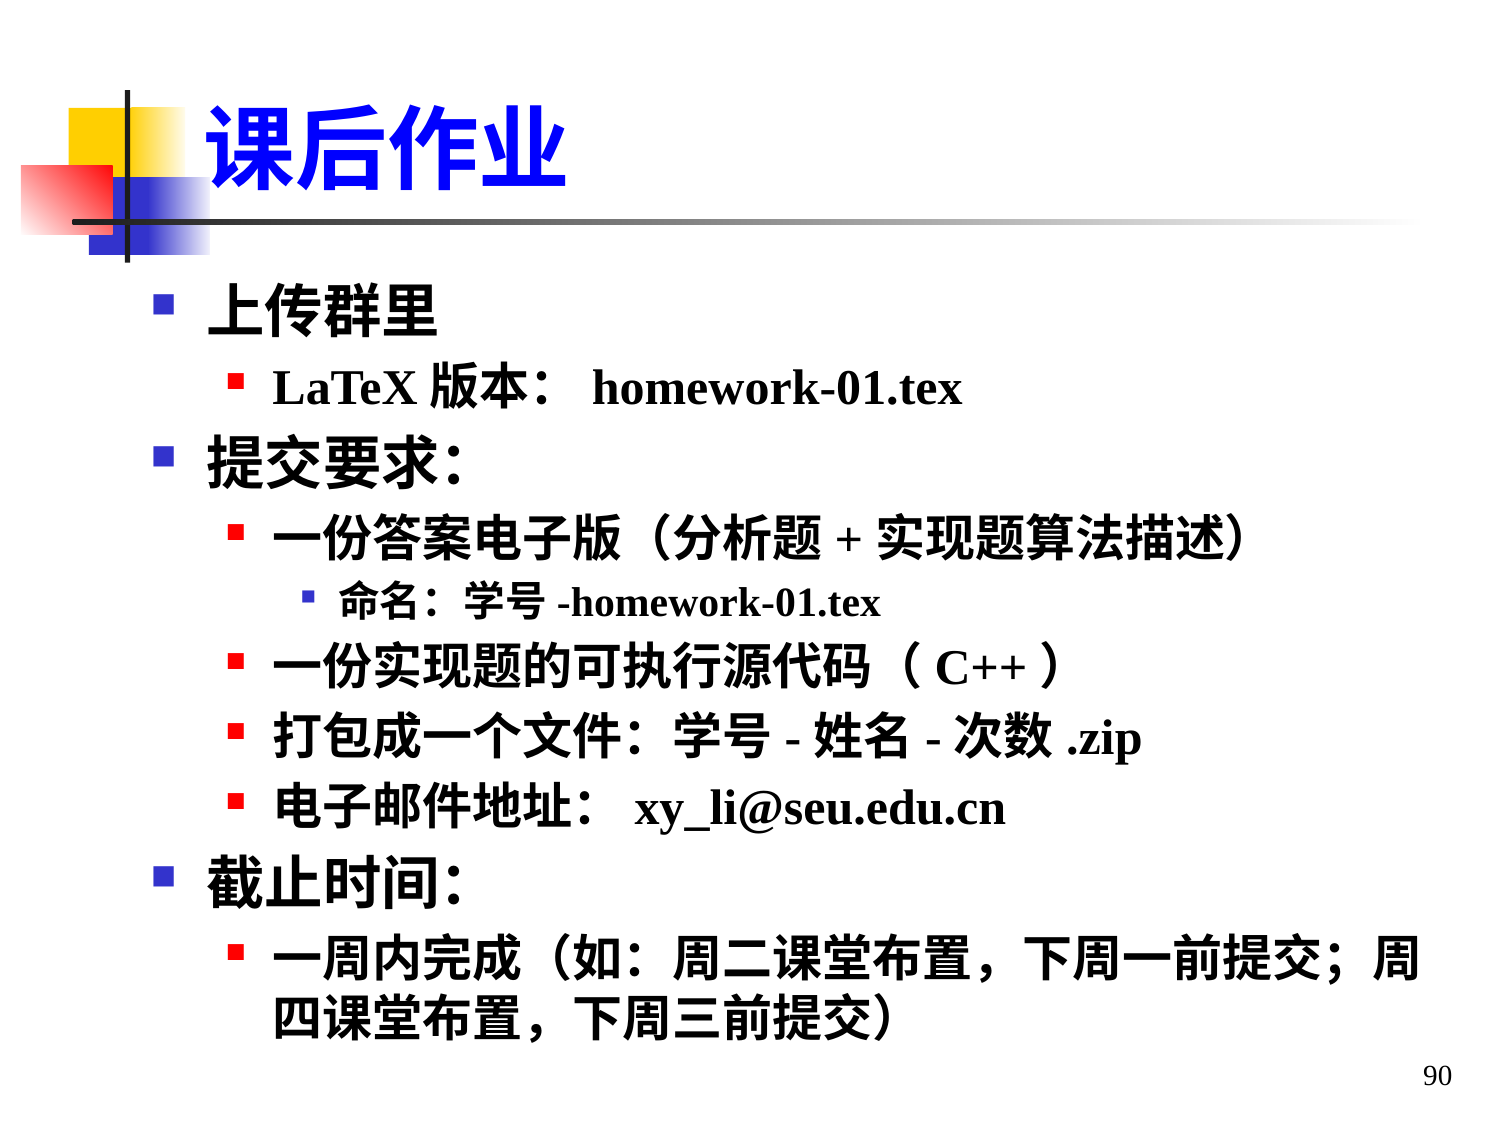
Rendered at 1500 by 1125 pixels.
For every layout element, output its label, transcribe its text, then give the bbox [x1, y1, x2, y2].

list 上传群里 LaTeX版本：homework-01.tex 提交要求： 一份答案电子版（分析题+实现题算法描述） 命名：学号-homework-01.tex 一份实现题的可执行源代码（C++） 打包成一个文件：学号-姓名-次数.zip 电子邮件地址：xy_li@seu.edu.cn 截止时间： 一周内完成（如：周二课堂布置，下周一前提交；周四课堂布置，下周三前提交） [135, 267, 1469, 1006]
slide_number 90 [1155, 1024, 1468, 1100]
title 课后作业 [188, 35, 1468, 208]
